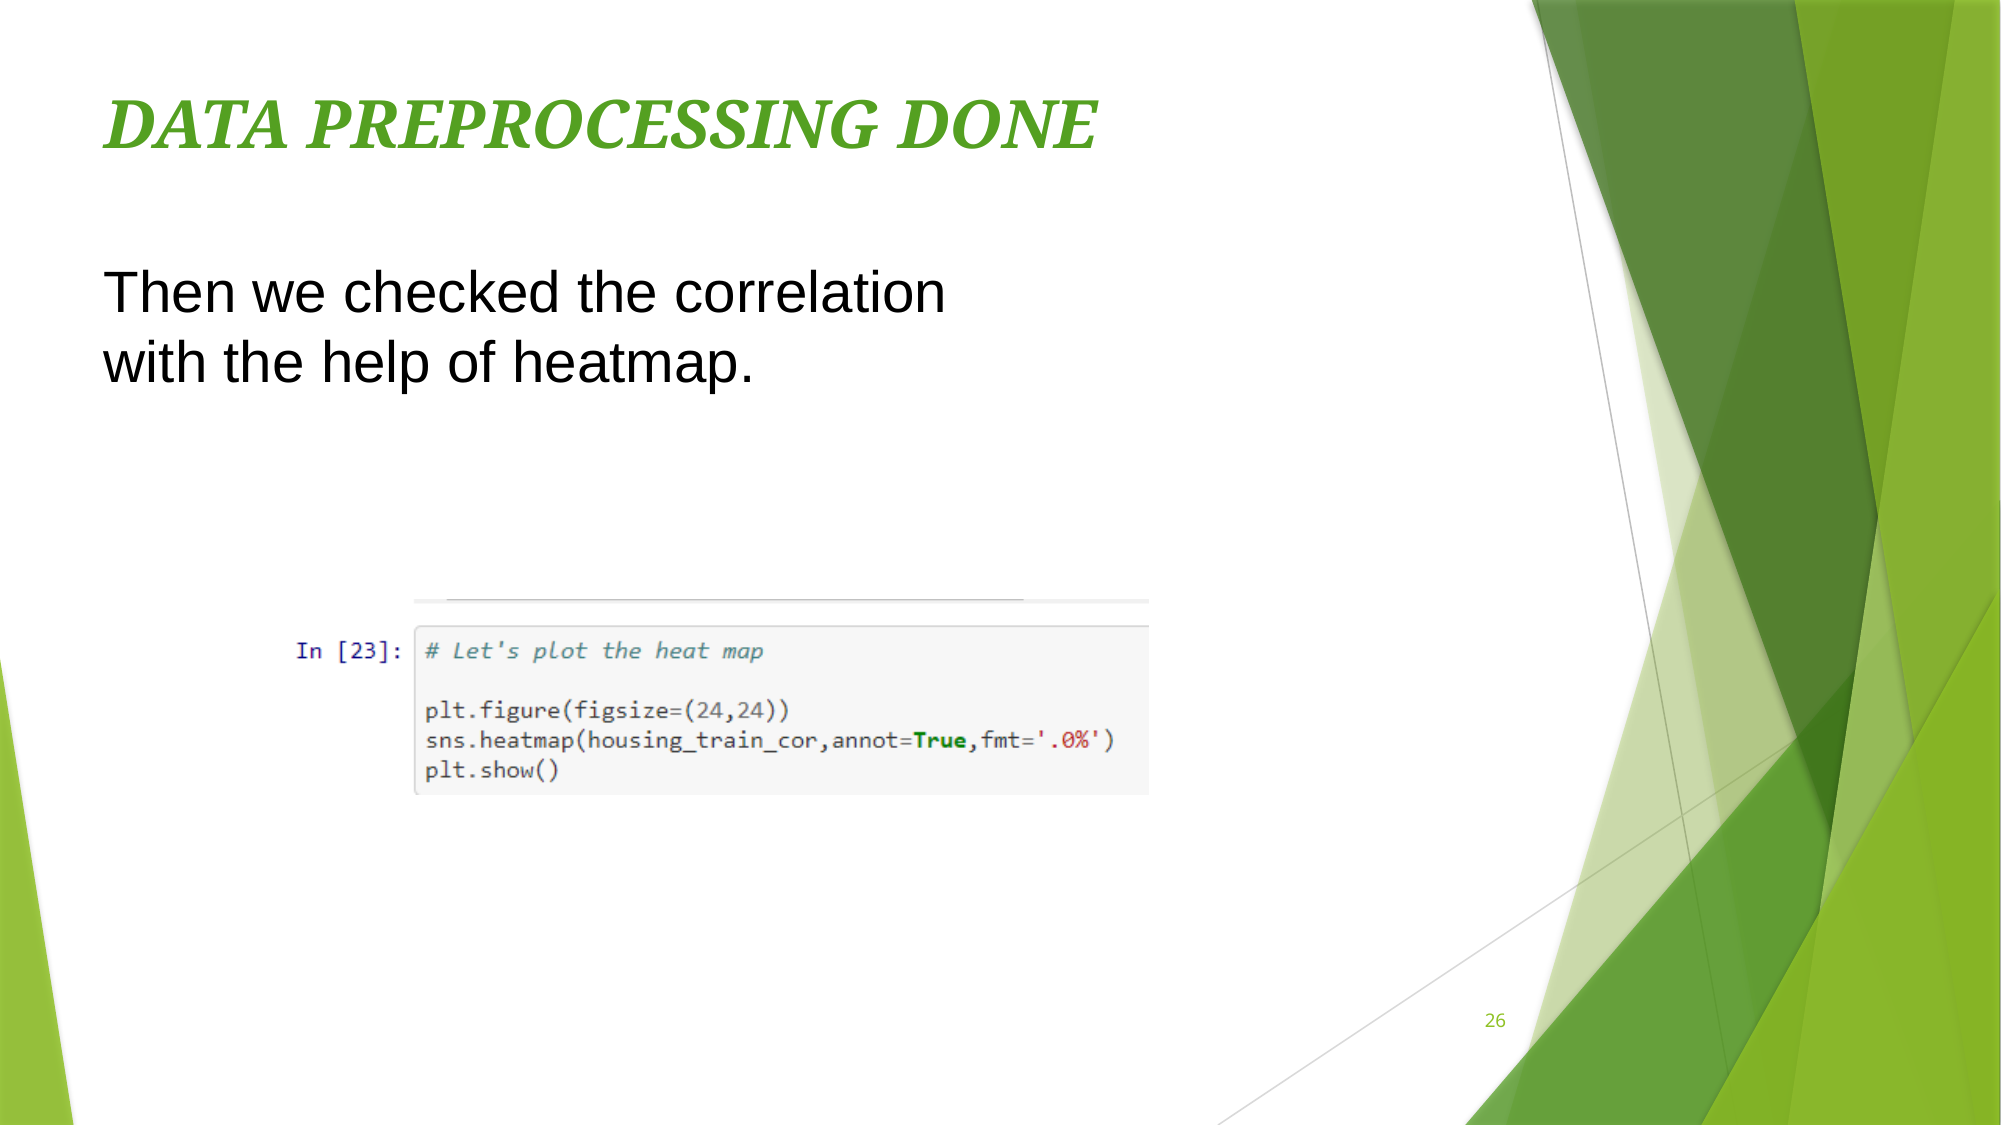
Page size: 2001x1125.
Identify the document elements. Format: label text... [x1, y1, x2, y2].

text_box Then we checked the correlation with the help of heatmap. [89, 246, 975, 402]
text_box DATA PREPROCESSING DONE [89, 74, 1673, 170]
picture [282, 598, 1150, 796]
slide_number 26 [1409, 991, 1522, 1051]
